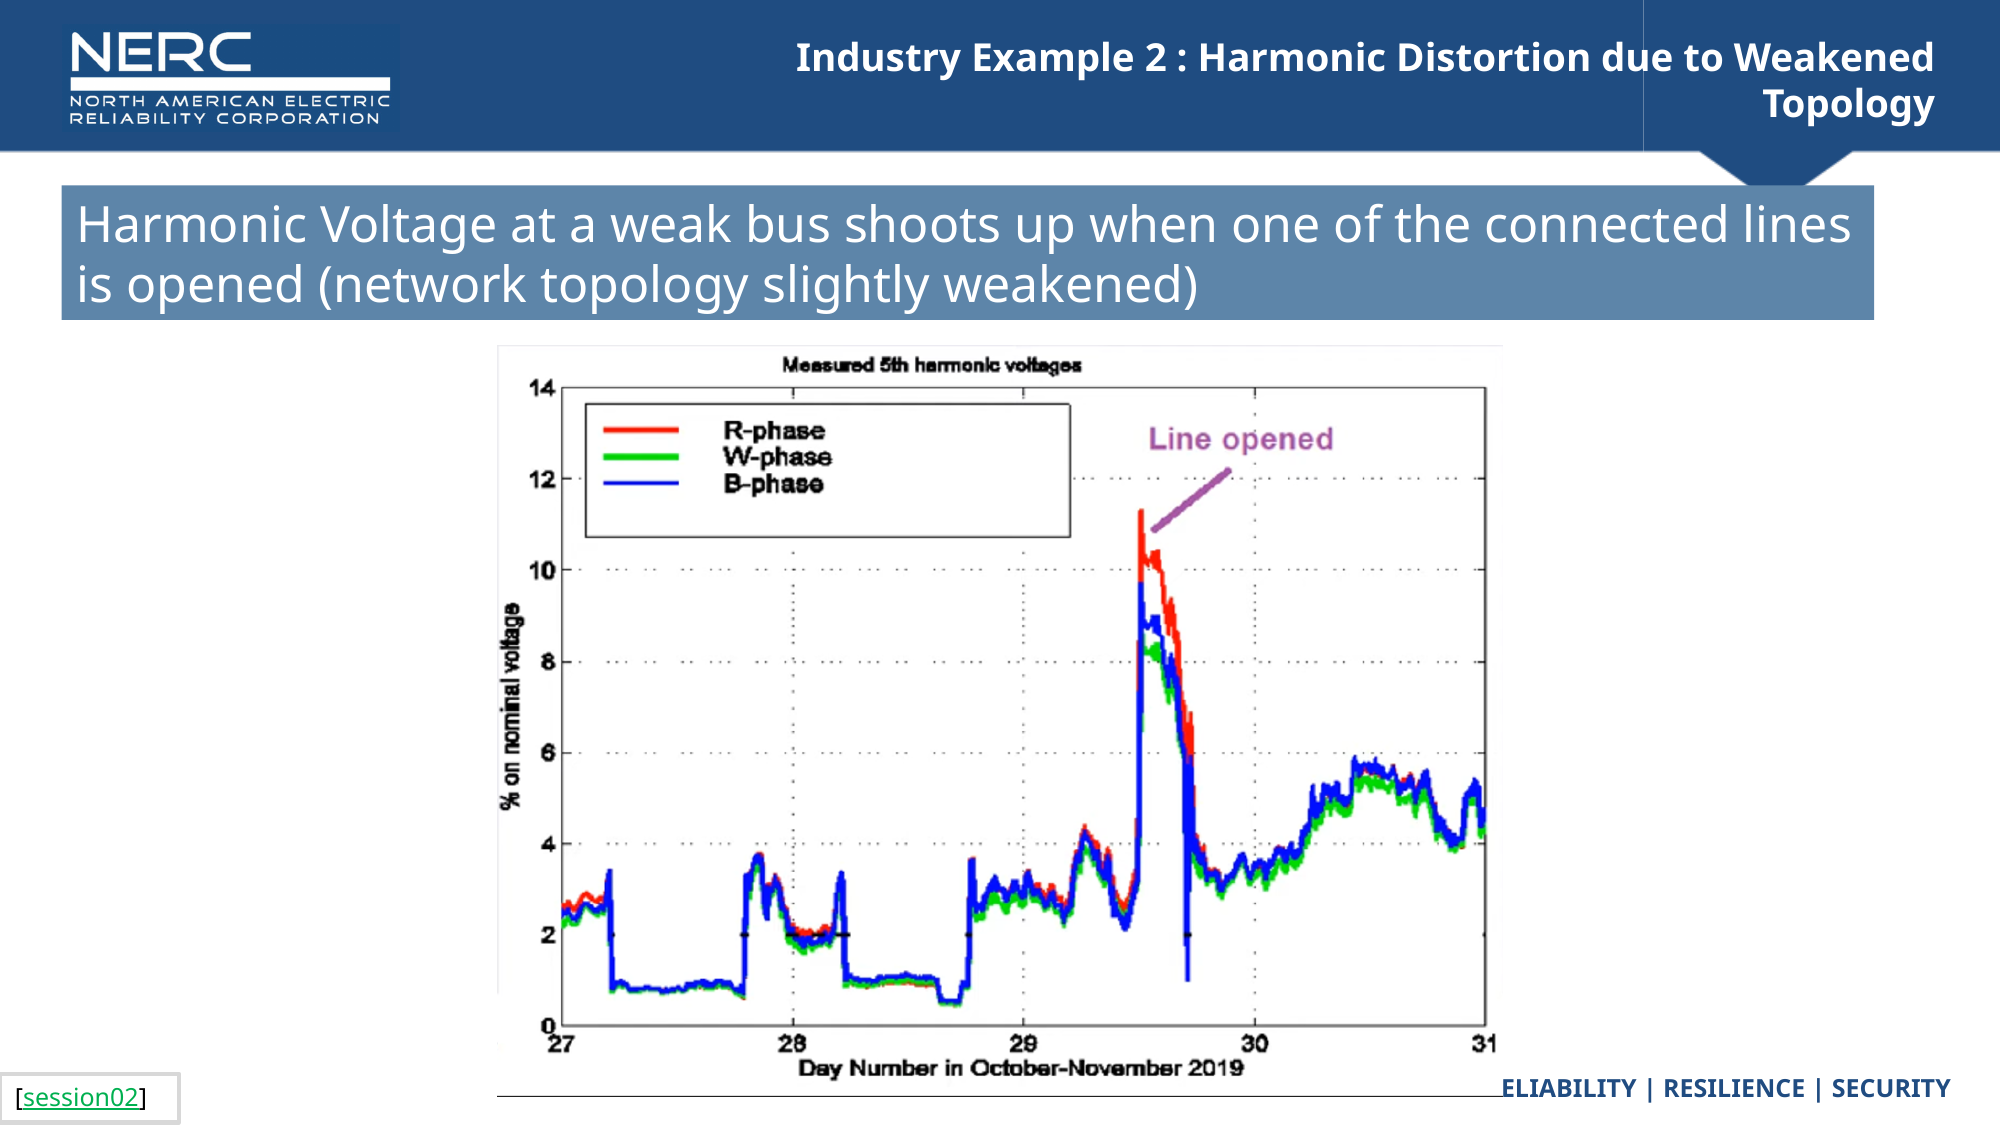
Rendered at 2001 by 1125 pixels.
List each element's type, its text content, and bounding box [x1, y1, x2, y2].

text_box [session02] [0, 1072, 181, 1125]
title Industry Example 2 : Harmonic Distortion due to Weakened Topology [633, 24, 1950, 133]
picture [0, 0, 2000, 206]
text_box Harmonic Voltage at a weak bus shoots up when one of the connected lines is opened (network topology slightly weakened) [61, 185, 1875, 320]
picture [497, 345, 1503, 1097]
